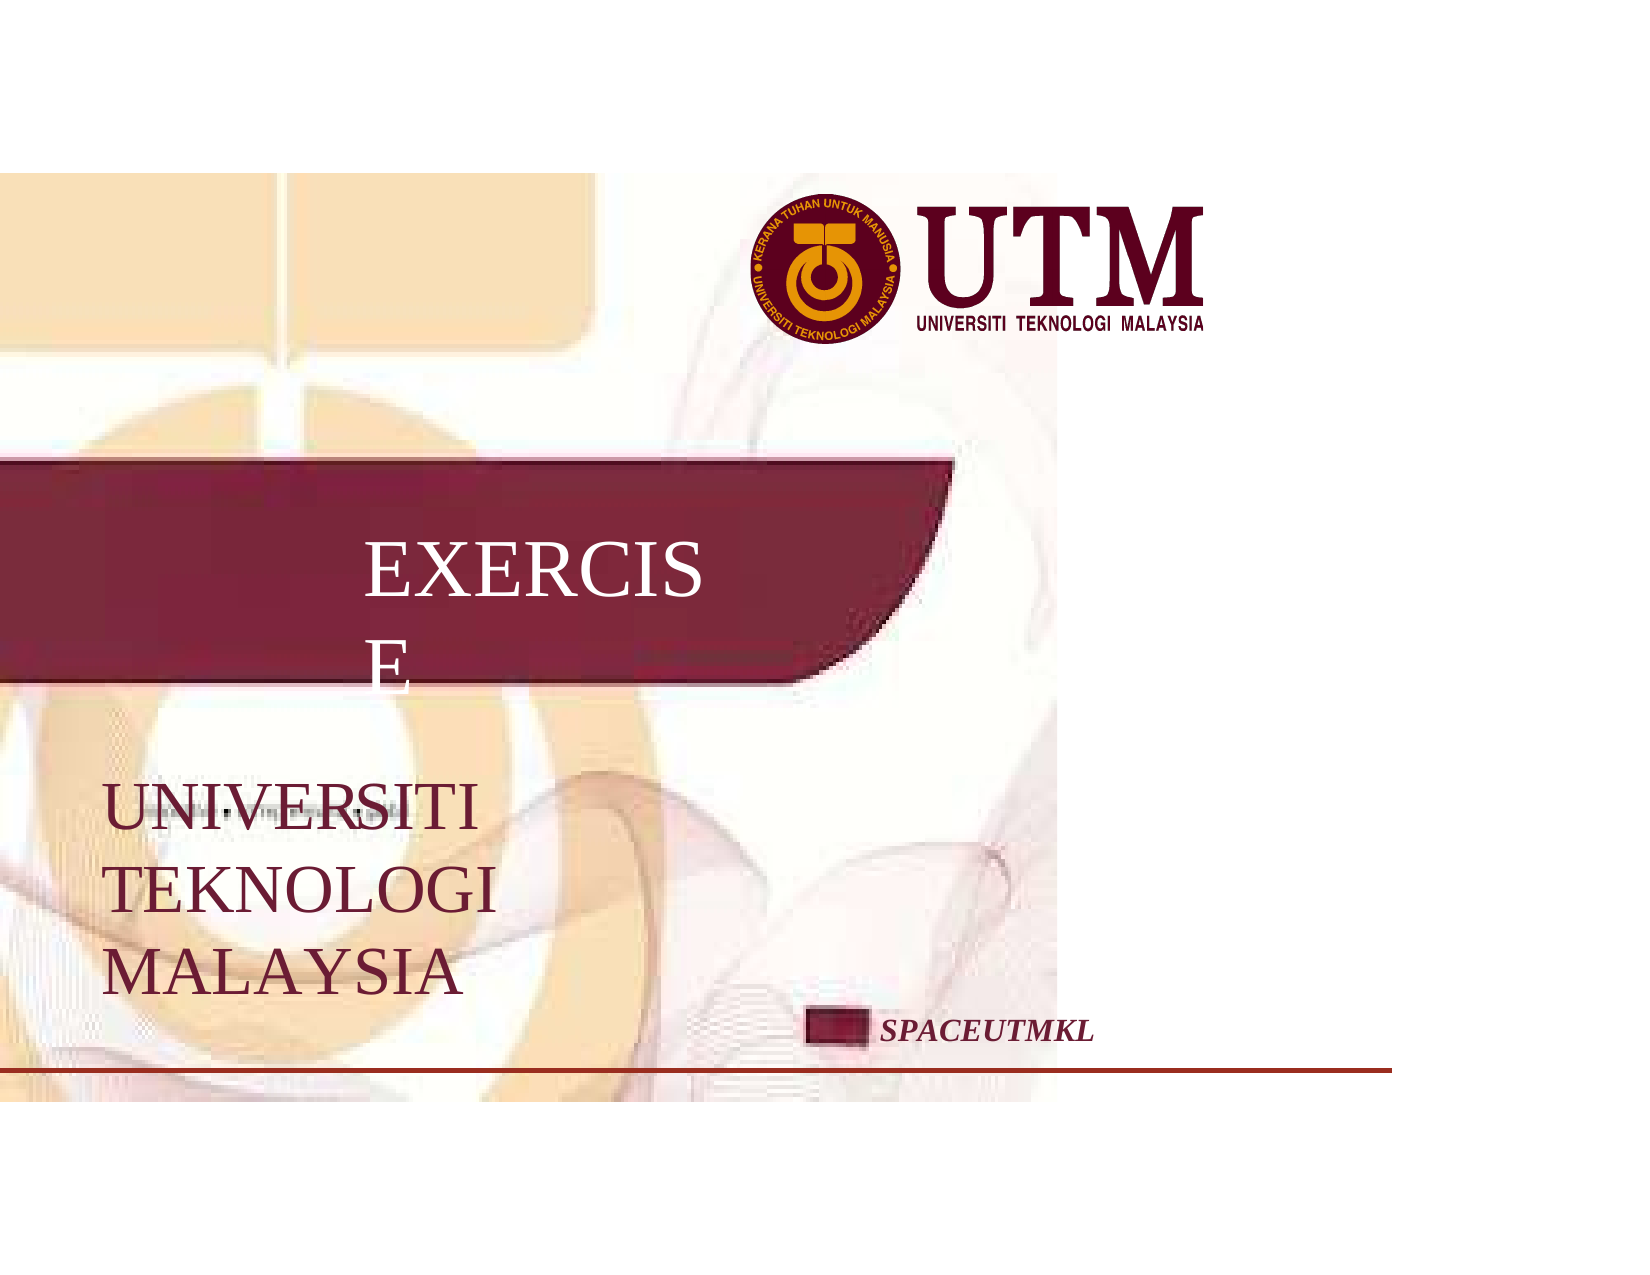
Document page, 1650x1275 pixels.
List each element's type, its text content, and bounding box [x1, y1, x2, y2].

text_box [750, 194, 1204, 344]
text_box [0, 173, 1058, 1070]
text_box [0, 1071, 1058, 1102]
text_box EXERCISE [361, 513, 720, 712]
text_box UNIVERSITI TEKNOLOGI MALAYSIA [98, 761, 754, 1009]
text_box SPACEUTMKL [877, 1009, 1102, 1049]
